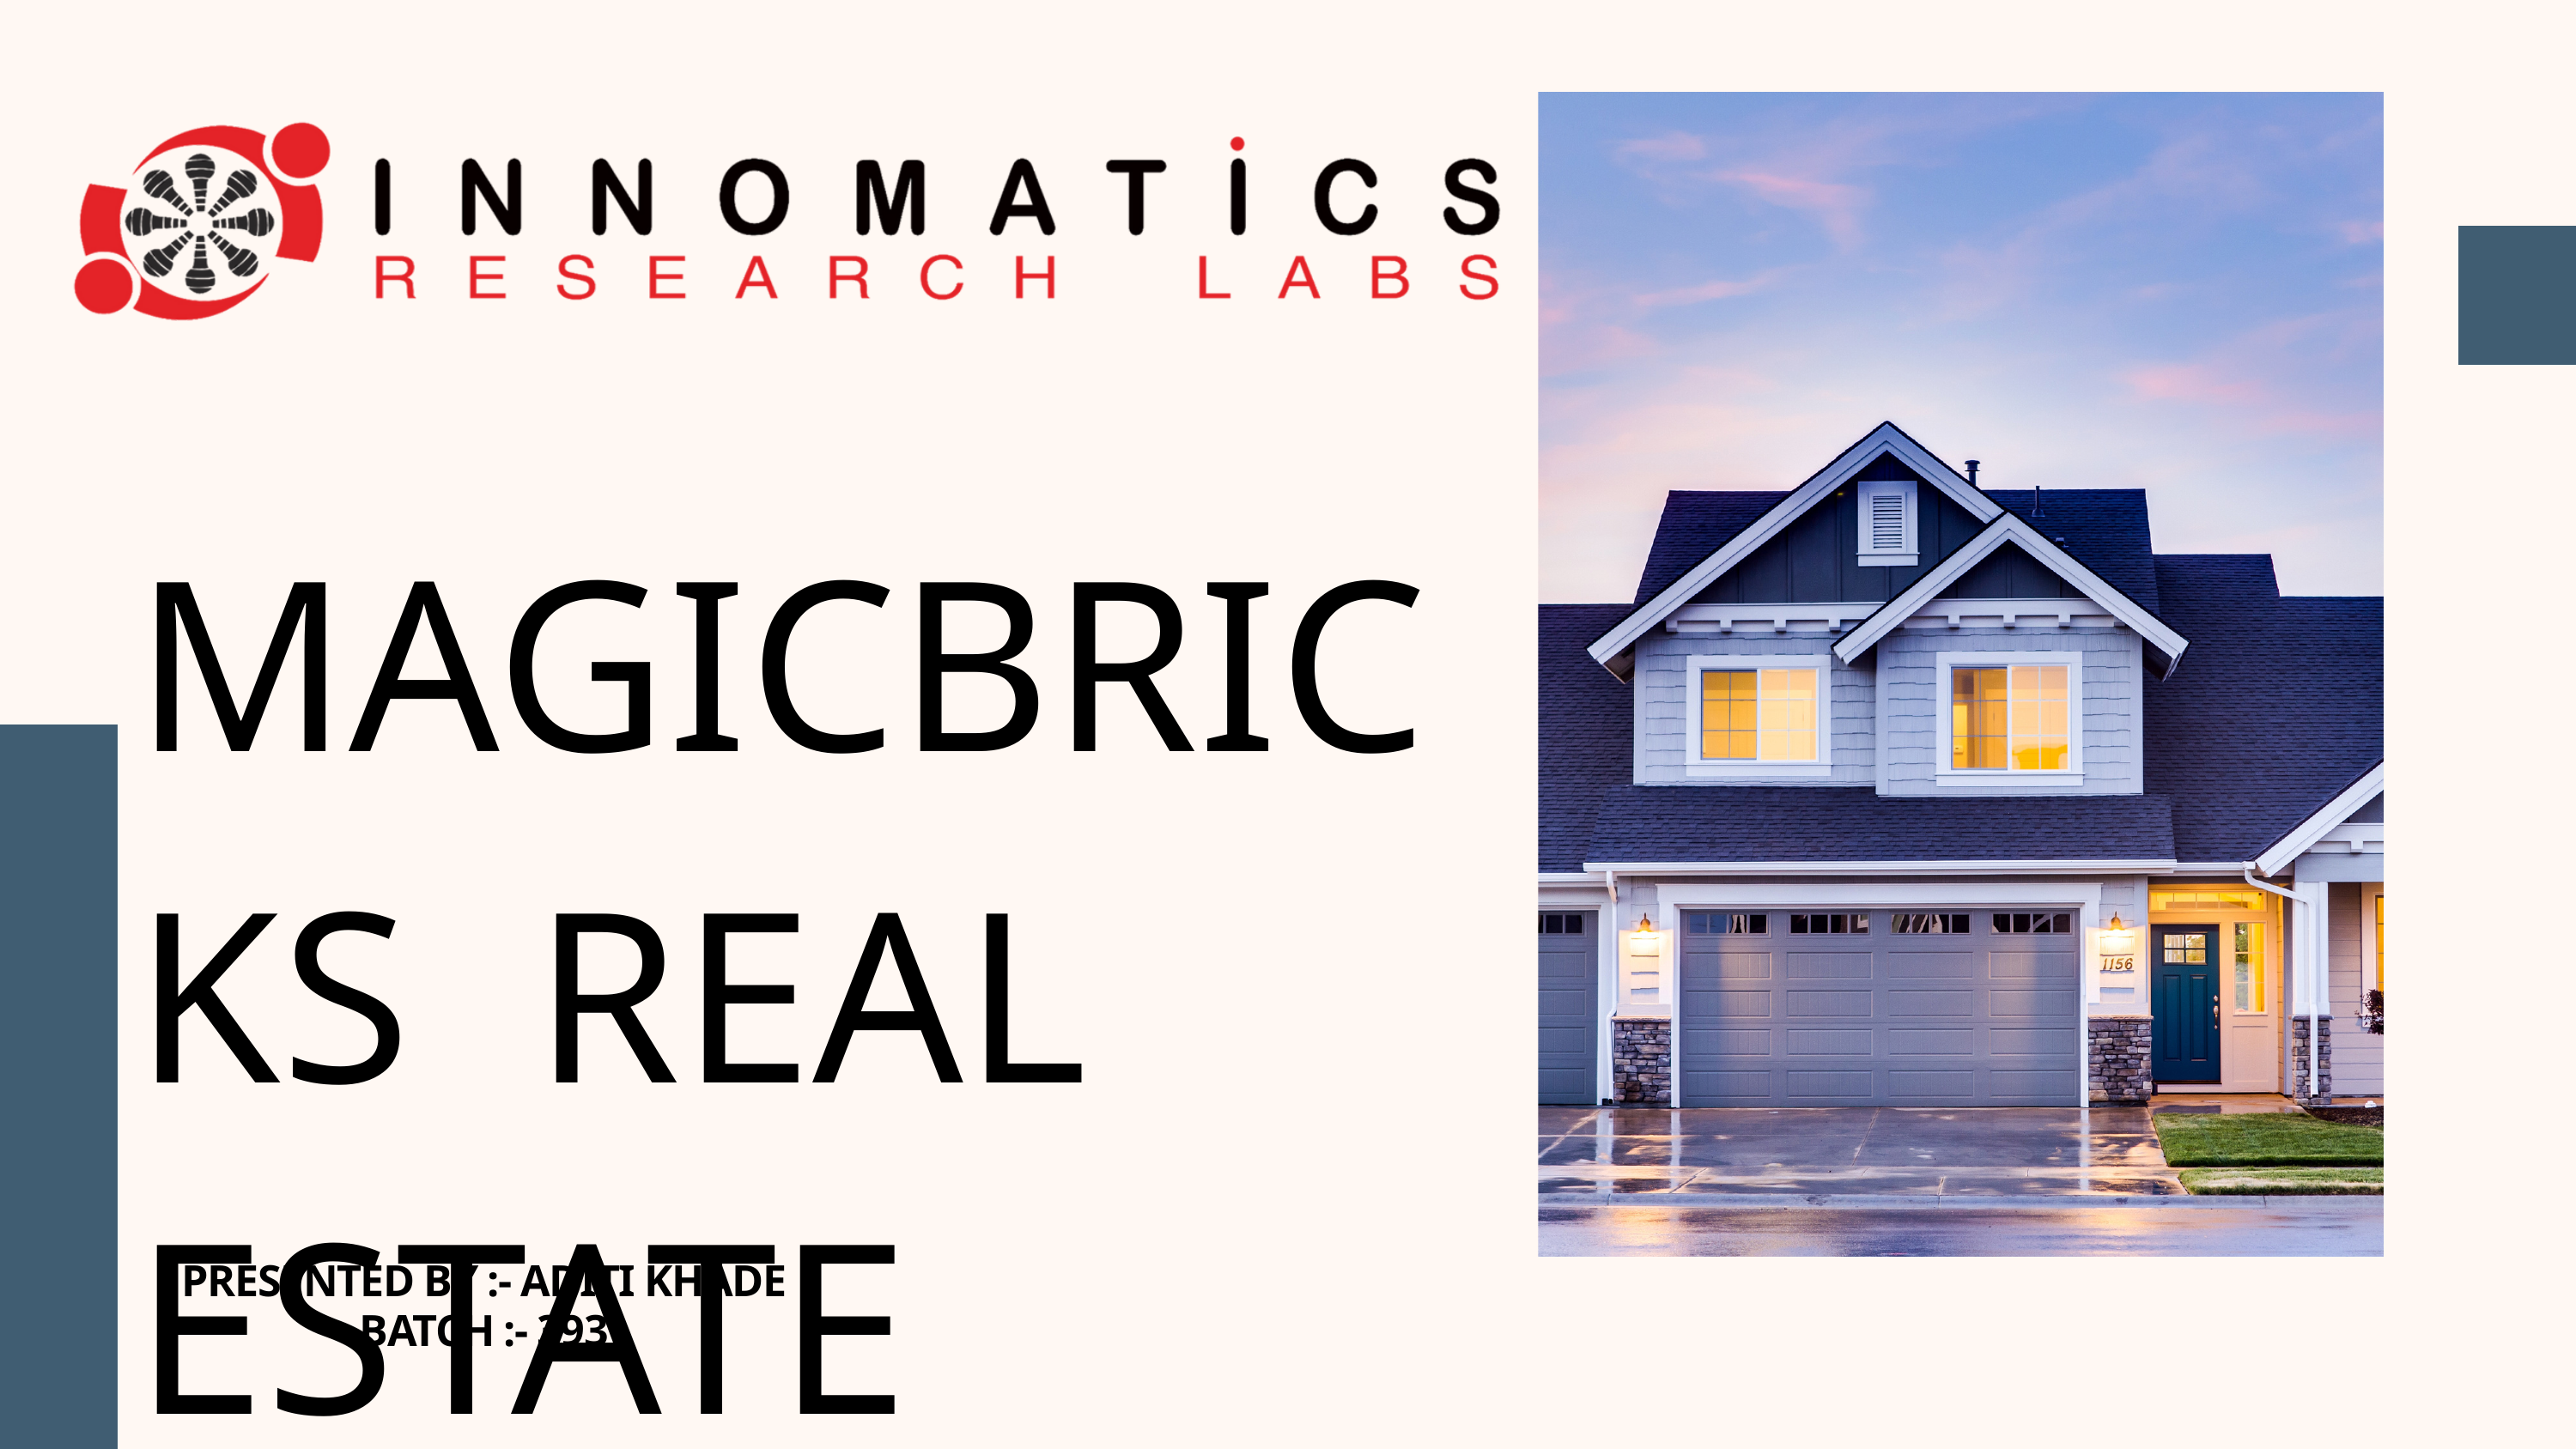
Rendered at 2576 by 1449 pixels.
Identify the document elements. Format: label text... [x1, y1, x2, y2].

text_box MAGICBRICKS REAL ESTATE [134, 468, 1463, 1449]
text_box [0, 724, 118, 1449]
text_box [1537, 91, 2385, 1258]
text_box [32, 92, 1535, 354]
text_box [2458, 225, 2576, 365]
text_box PRESENTED BY :- ADITI KHADE BATCH :- 393 [176, 1255, 793, 1355]
